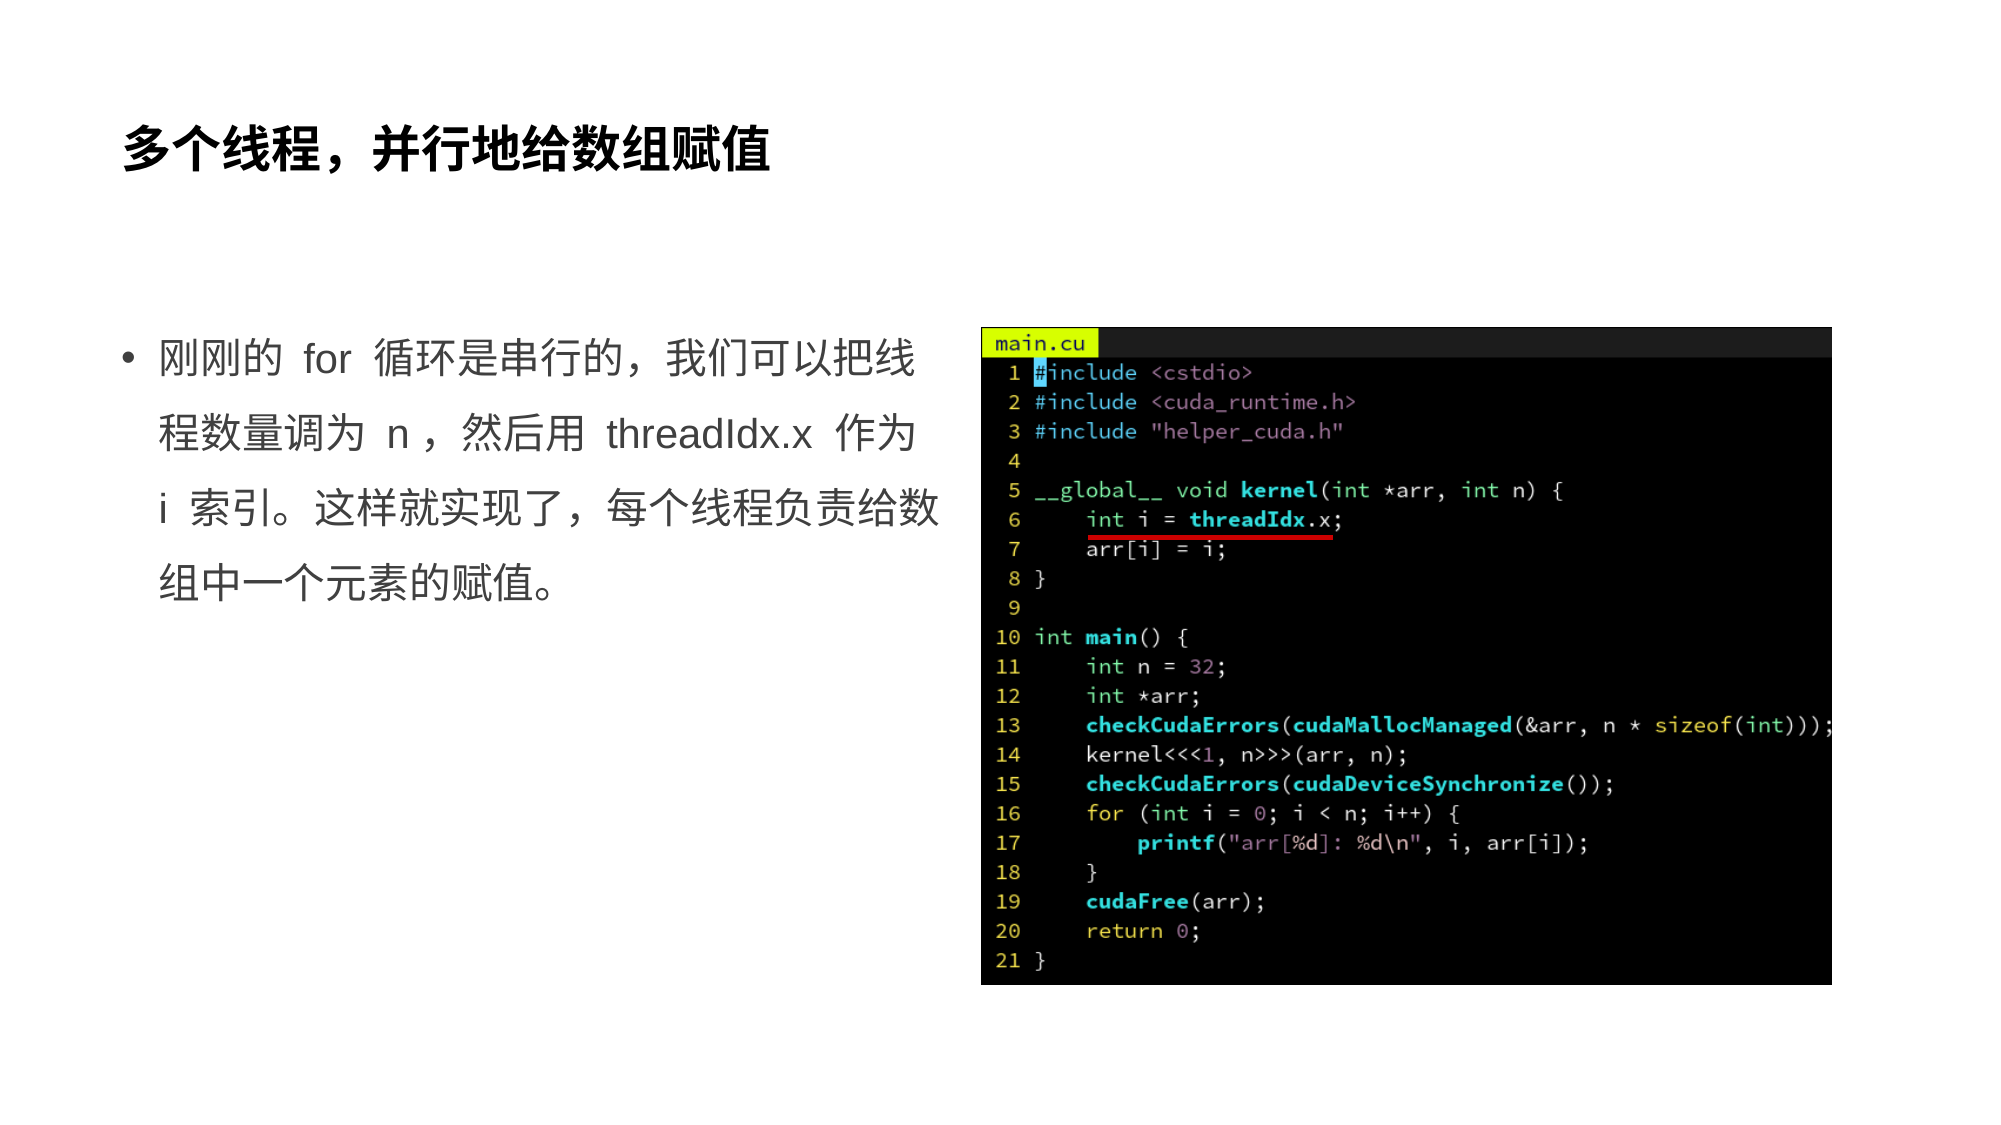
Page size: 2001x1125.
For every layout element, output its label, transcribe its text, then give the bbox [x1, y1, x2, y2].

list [981, 327, 1832, 985]
list 刚刚的 for 循环是串行的，我们可以把线程数量调为 n，然后用 threadIdx.x 作为 i 索引。这样就实现了，每个线程负责给数组中一个元素的赋值。 [106, 299, 957, 1014]
title 多个线程，并行地给数组赋值 [106, 42, 1832, 260]
